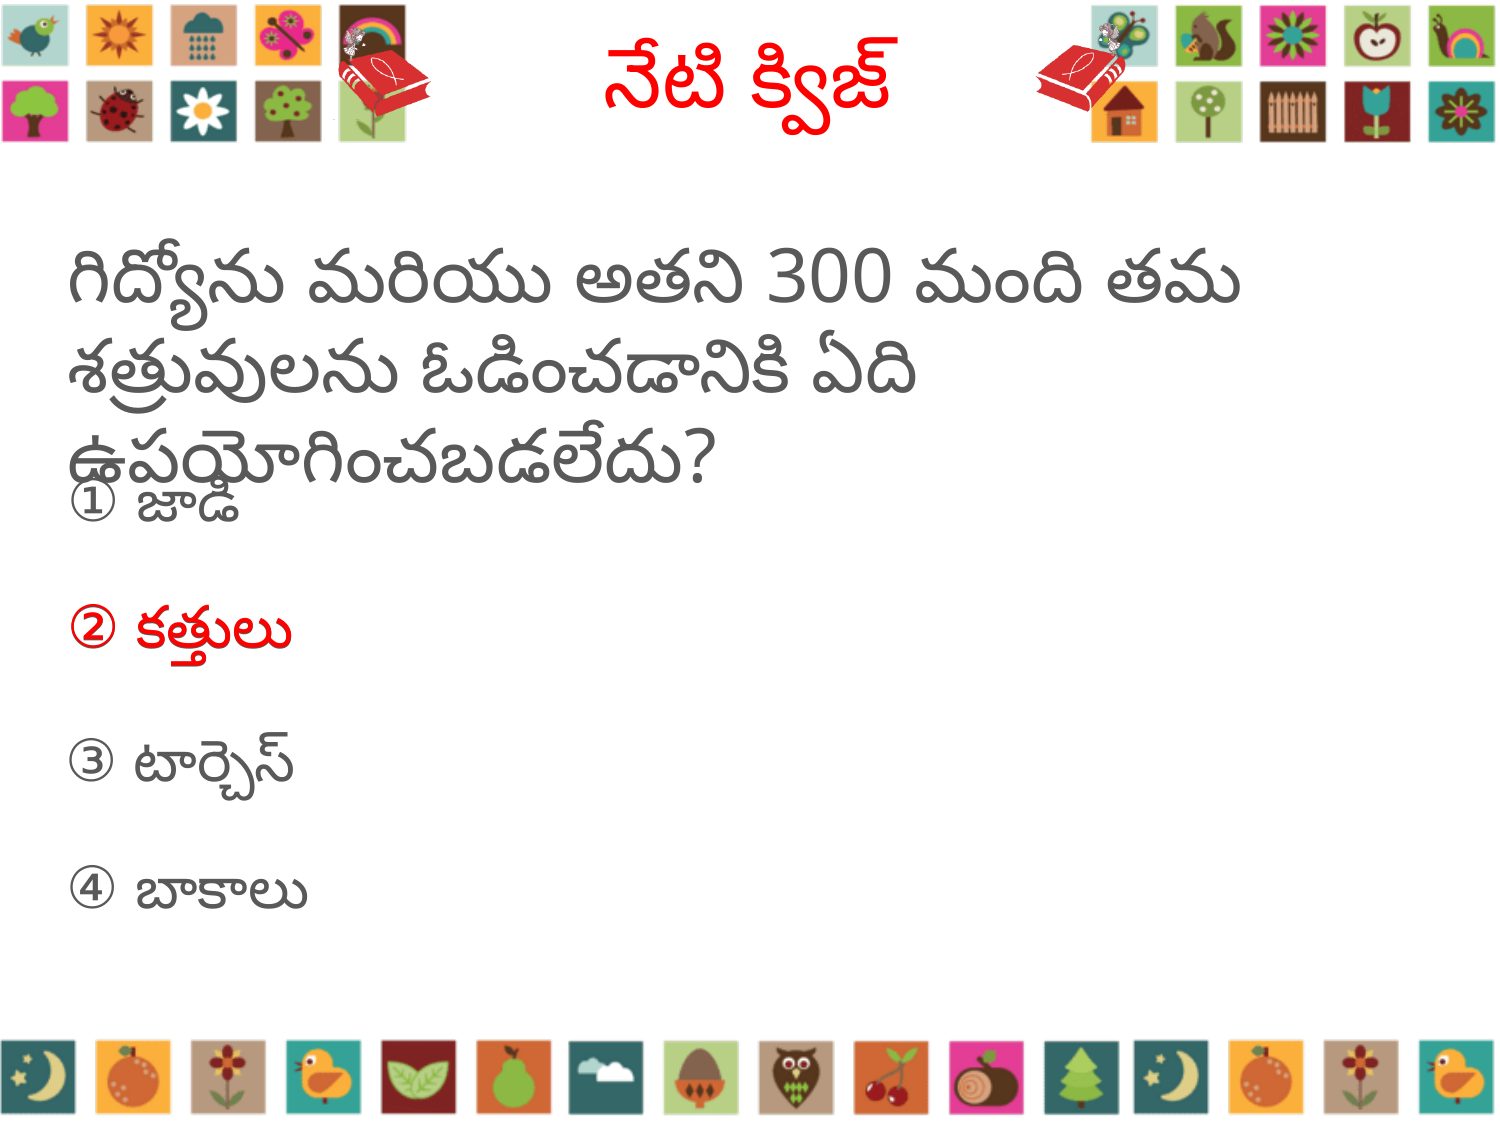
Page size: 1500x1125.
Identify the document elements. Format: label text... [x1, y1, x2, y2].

text_box ④ బాకాలు [51, 842, 1482, 928]
text_box ① జాడి [53, 456, 1436, 541]
text_box ③ టార్చెస్ [50, 716, 1480, 801]
picture [0, 3, 463, 150]
text_box గిద్యోను మరియు అతని 300 మంది తమ శత్రువులను ఓడించడానికి ఏది ఉపయోగించబడలేదు? [53, 219, 1436, 456]
text_box నేటి క్విజ్ [425, 16, 1078, 131]
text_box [0, 1028, 1500, 1118]
picture [1003, 3, 1500, 150]
text_box ② కత్తులు [53, 581, 1483, 667]
